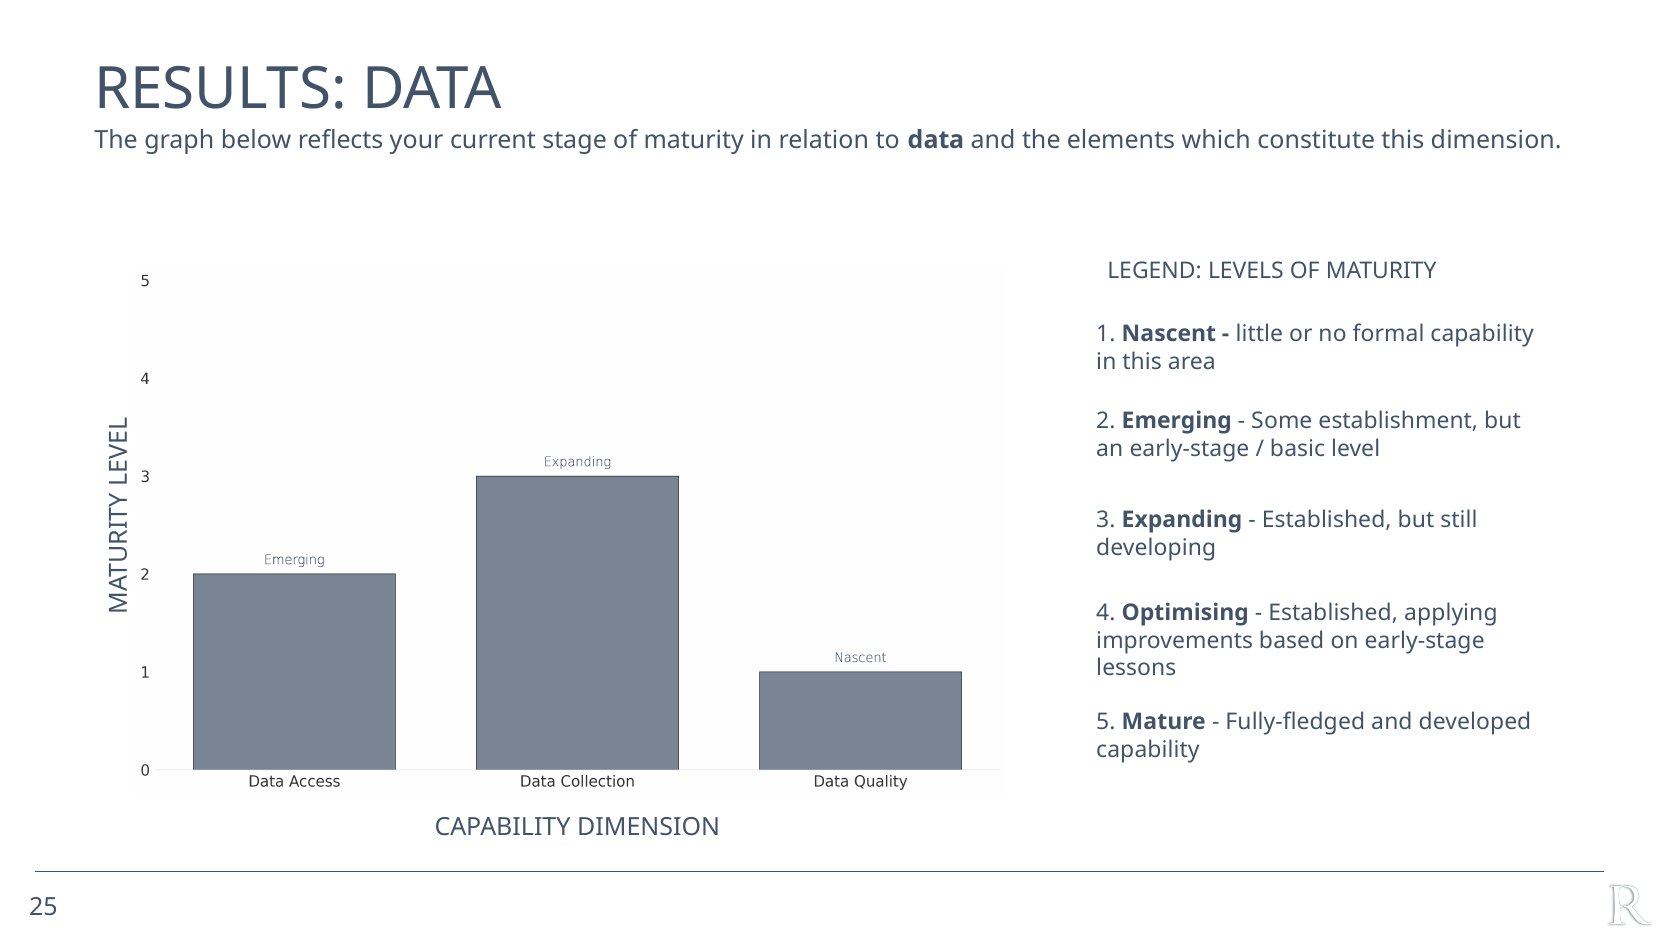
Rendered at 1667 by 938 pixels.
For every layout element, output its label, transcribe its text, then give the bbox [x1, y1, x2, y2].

text_box 2. Emerging - Some establishment, but an early-stage / basic level [1081, 398, 1568, 468]
picture [134, 269, 1006, 796]
picture [1605, 882, 1654, 928]
text_box Capability Dimension [191, 803, 964, 849]
text_box 3. Expanding - Established, but still developing [1081, 497, 1568, 567]
text_box 5. Mature - Fully-fledged and developed capability [1081, 699, 1568, 770]
text_box 1. Nascent - little or no formal capability in this area [1081, 311, 1568, 382]
text_box The graph below reflects your current stage of maturity in relation to data and the elements which constitute this dimension. [79, 115, 1588, 171]
text_box 4. Optimising - Established, applying improvements based on early-stage lessons [1081, 590, 1568, 688]
text_box Legend: Levels of maturity [1092, 248, 1579, 291]
text_box Maturity level [94, 265, 140, 767]
slide_number 25 [7, 882, 80, 933]
title Results: DATA [79, 25, 1588, 115]
